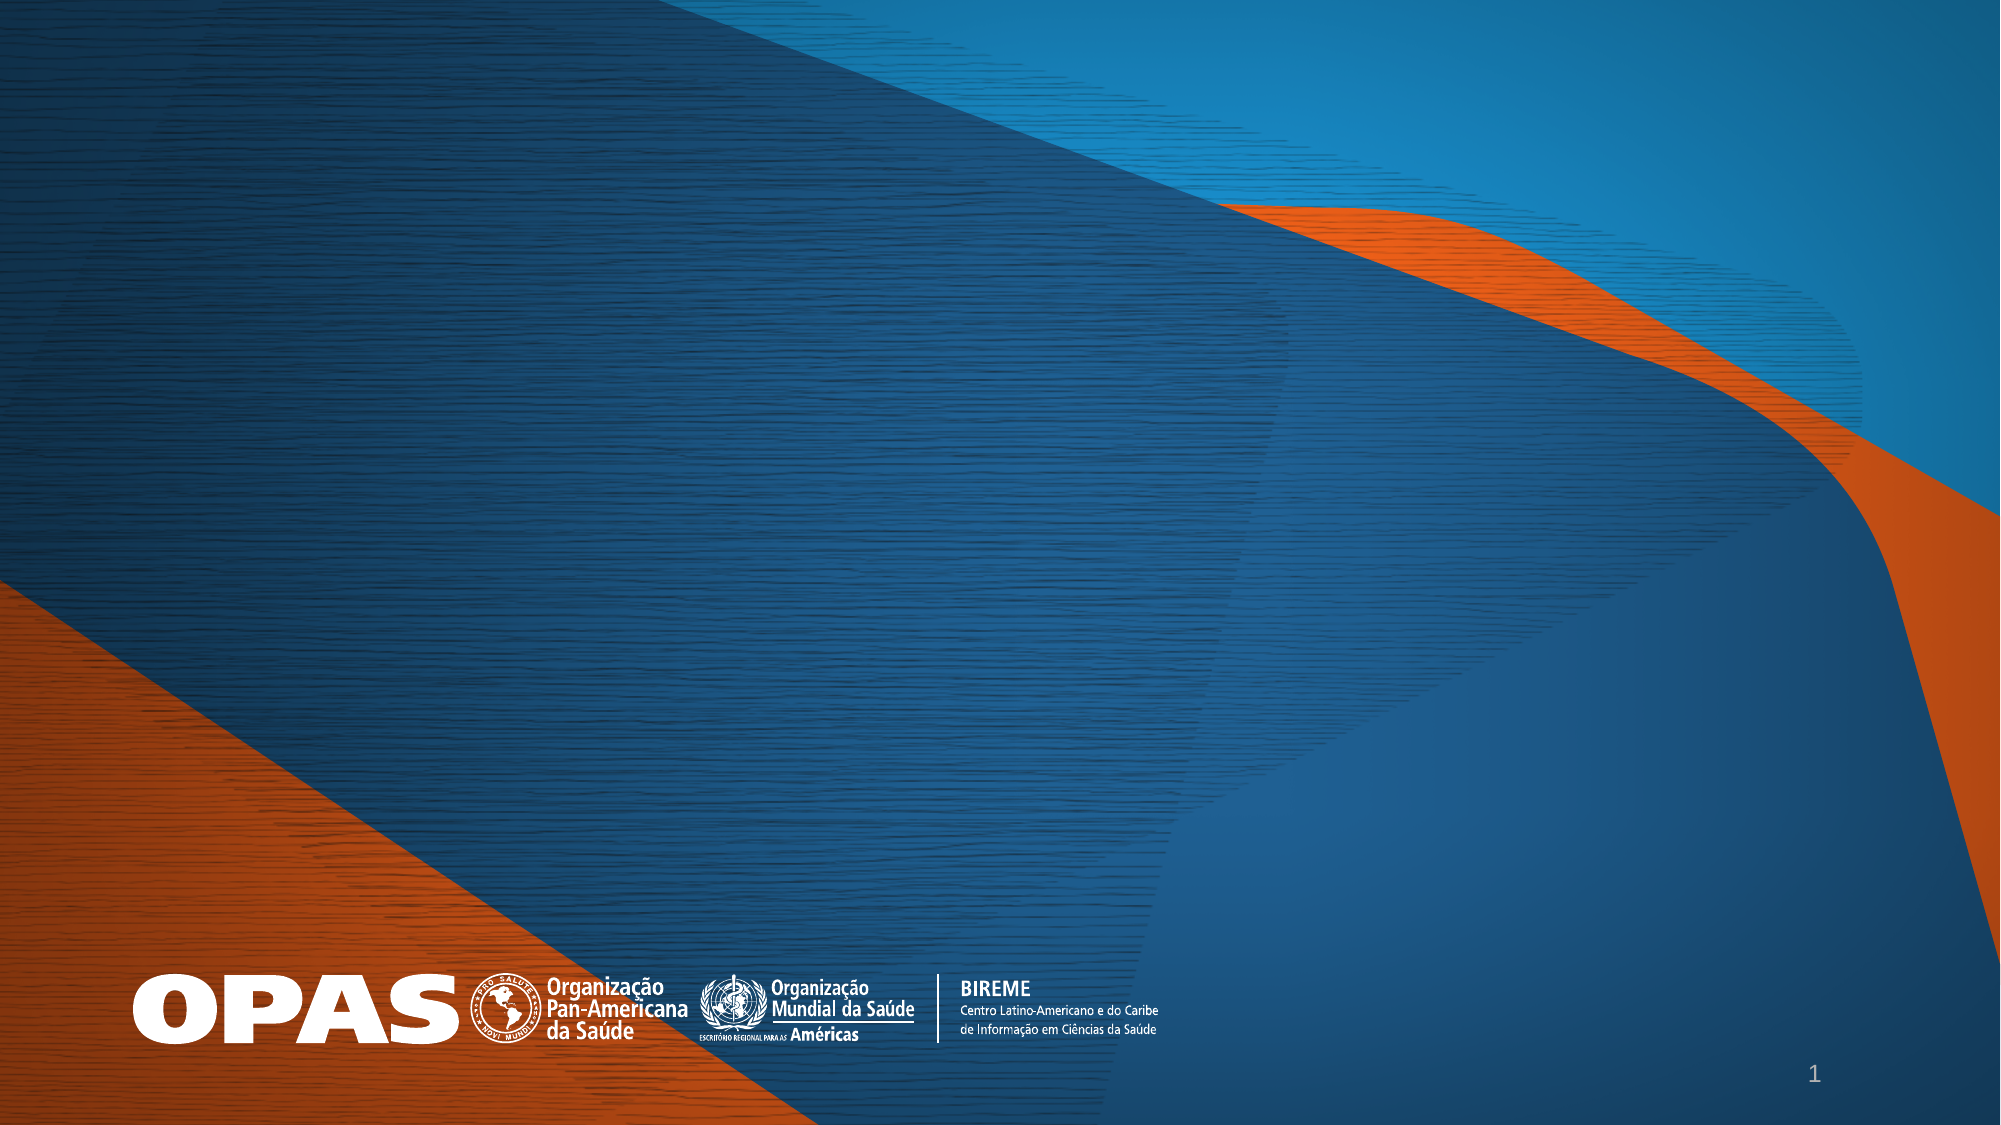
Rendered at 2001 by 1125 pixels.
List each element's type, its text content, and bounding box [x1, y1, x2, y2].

picture [0, 0, 2000, 1125]
slide_number 1 [1767, 1042, 1863, 1103]
